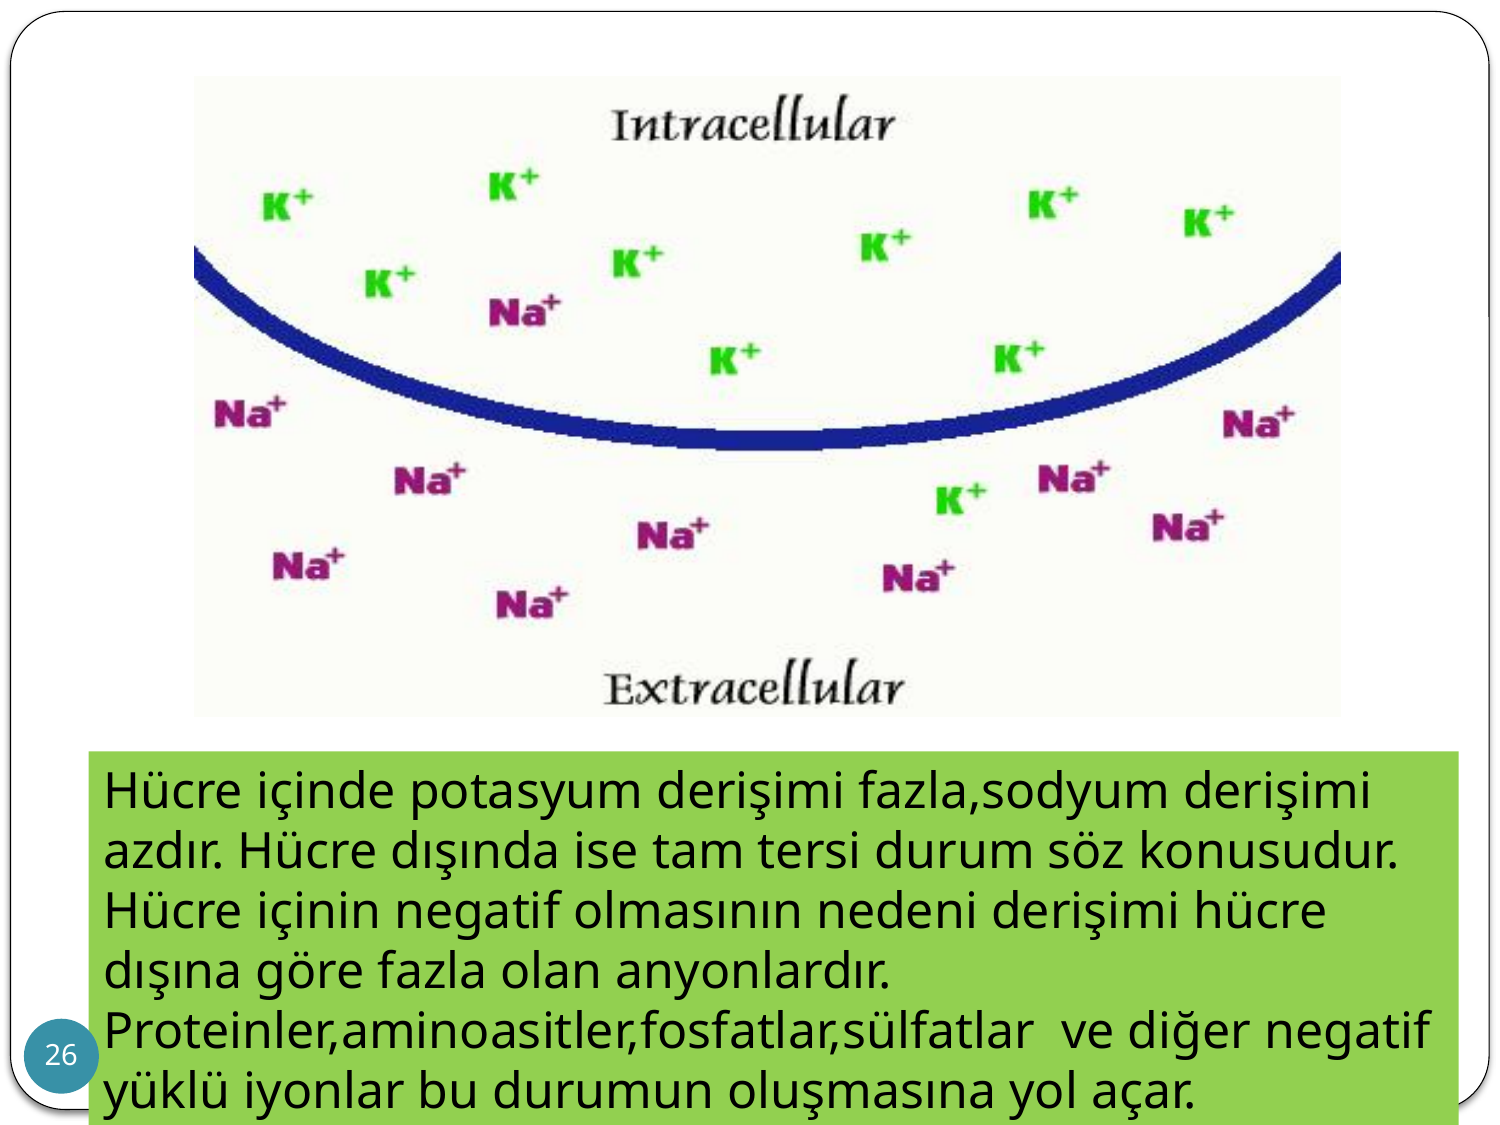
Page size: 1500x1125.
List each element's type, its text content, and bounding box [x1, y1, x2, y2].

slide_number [1012, 1015, 1419, 1094]
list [194, 76, 1341, 718]
slide_number 26 [23, 1018, 99, 1094]
footer Copyright Tzn Arc [150, 1012, 800, 1088]
text_box Hücre içinde potasyum derişimi fazla,sodyum derişimi azdır. Hücre dışında ise tam tersi durum söz konusudur. Hücre içinin negatif olmasının nedeni derişimi hücre dışına göre fazla olan anyonlardır. Proteinler,aminoasitler,fosfatlar,sülfatlar ve diğer negatif yüklü iyonlar bu durumun oluşmasına yol açar. [88, 751, 1459, 1125]
